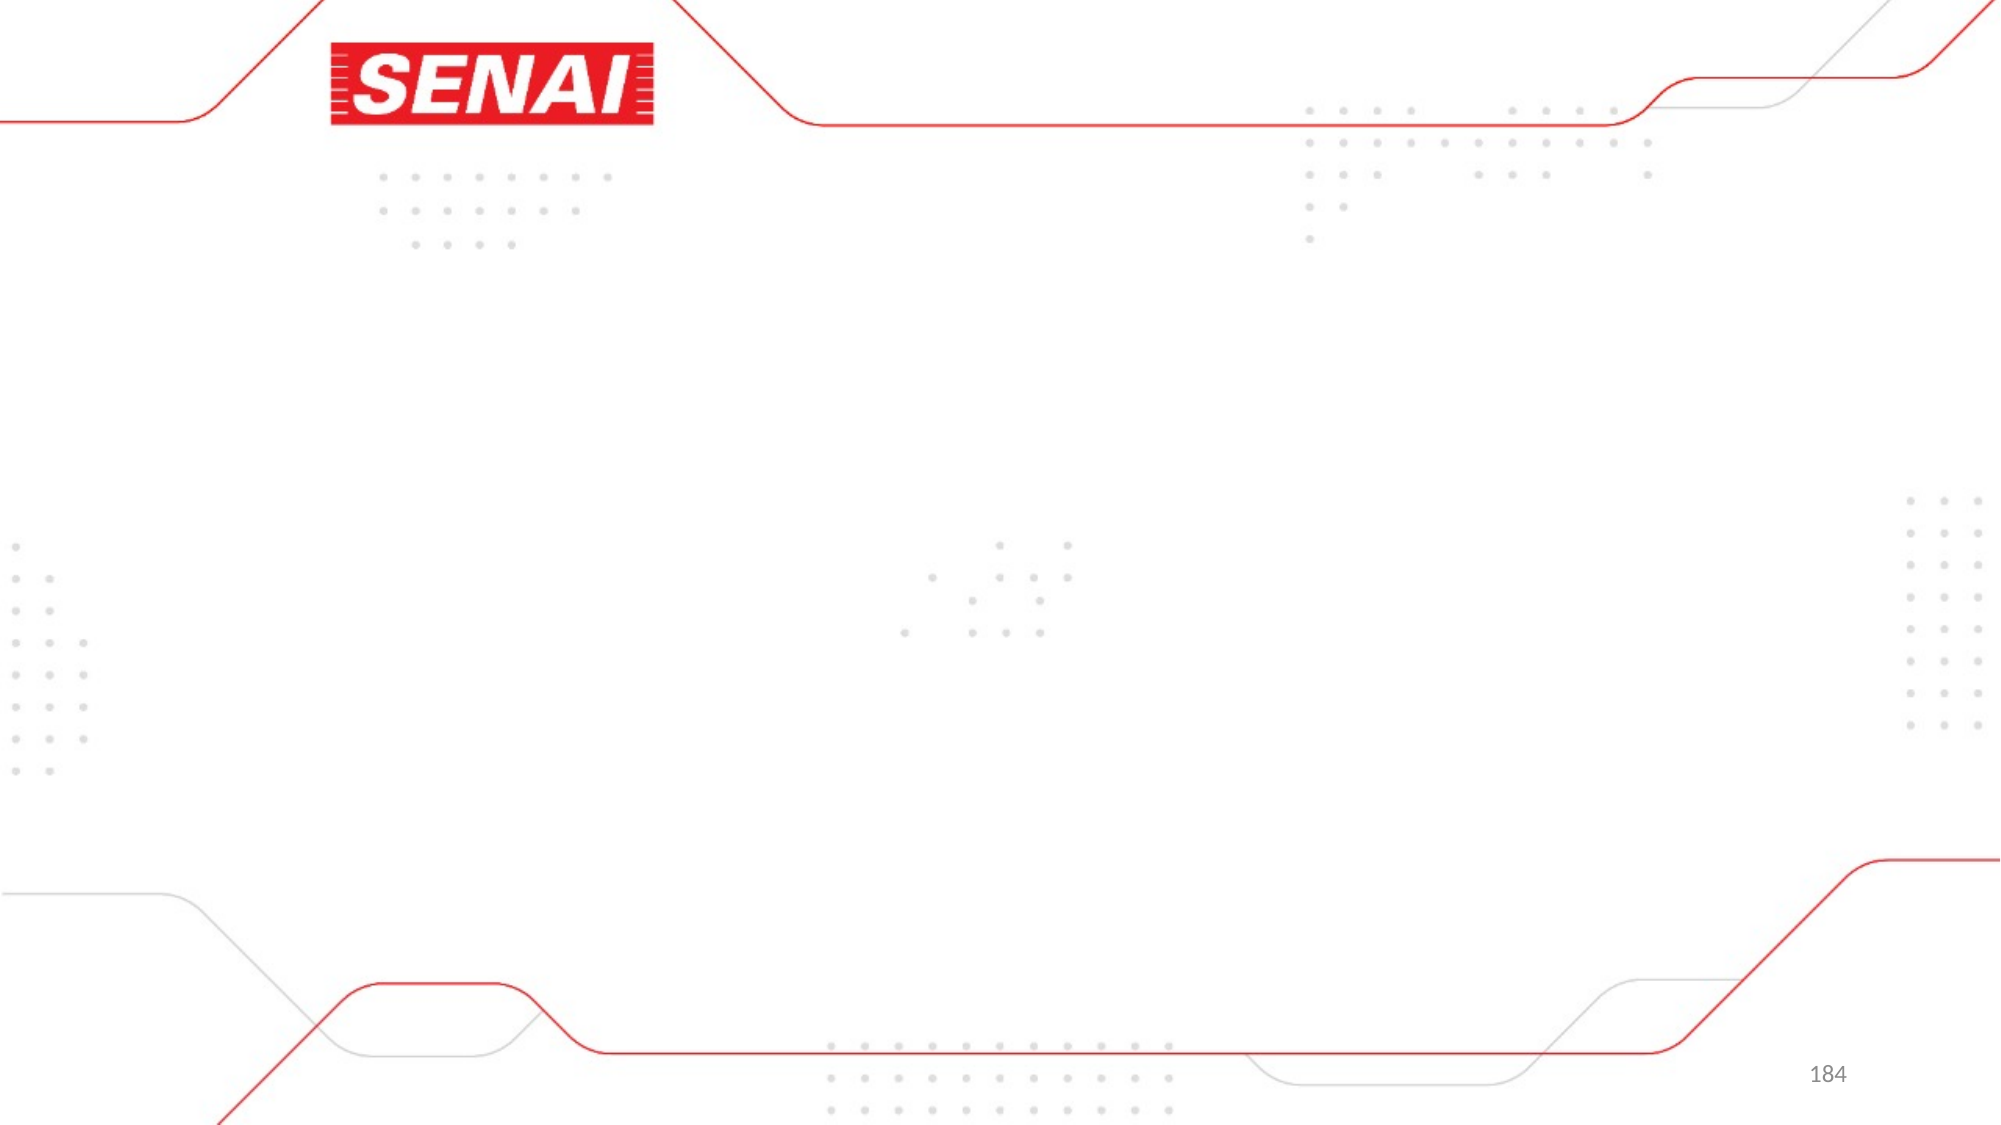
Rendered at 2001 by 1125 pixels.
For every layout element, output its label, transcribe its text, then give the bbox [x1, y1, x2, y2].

slide_number 184 [1412, 1042, 1863, 1103]
picture [0, 0, 2001, 1125]
